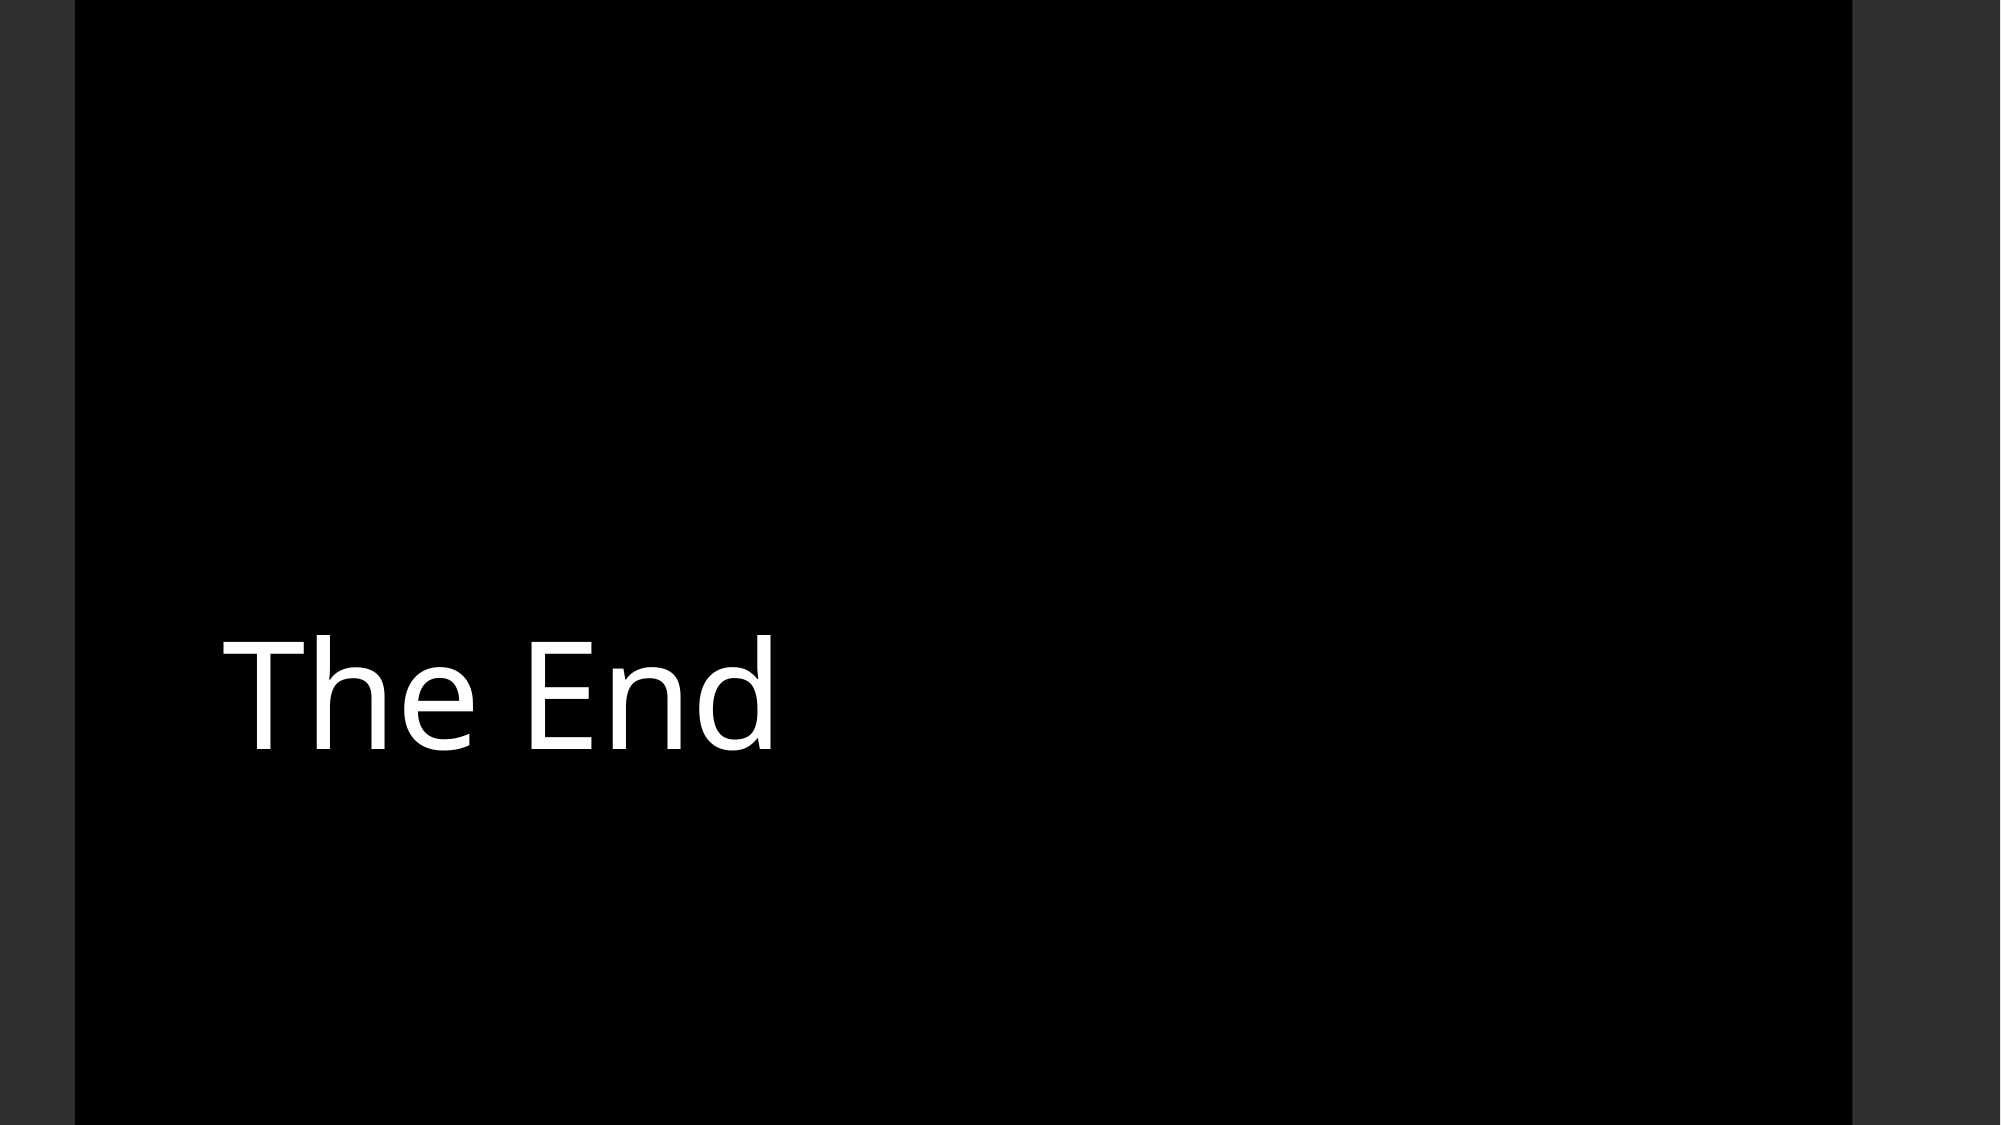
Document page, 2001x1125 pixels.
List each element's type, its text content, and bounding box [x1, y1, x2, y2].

title The End [206, 124, 1752, 788]
